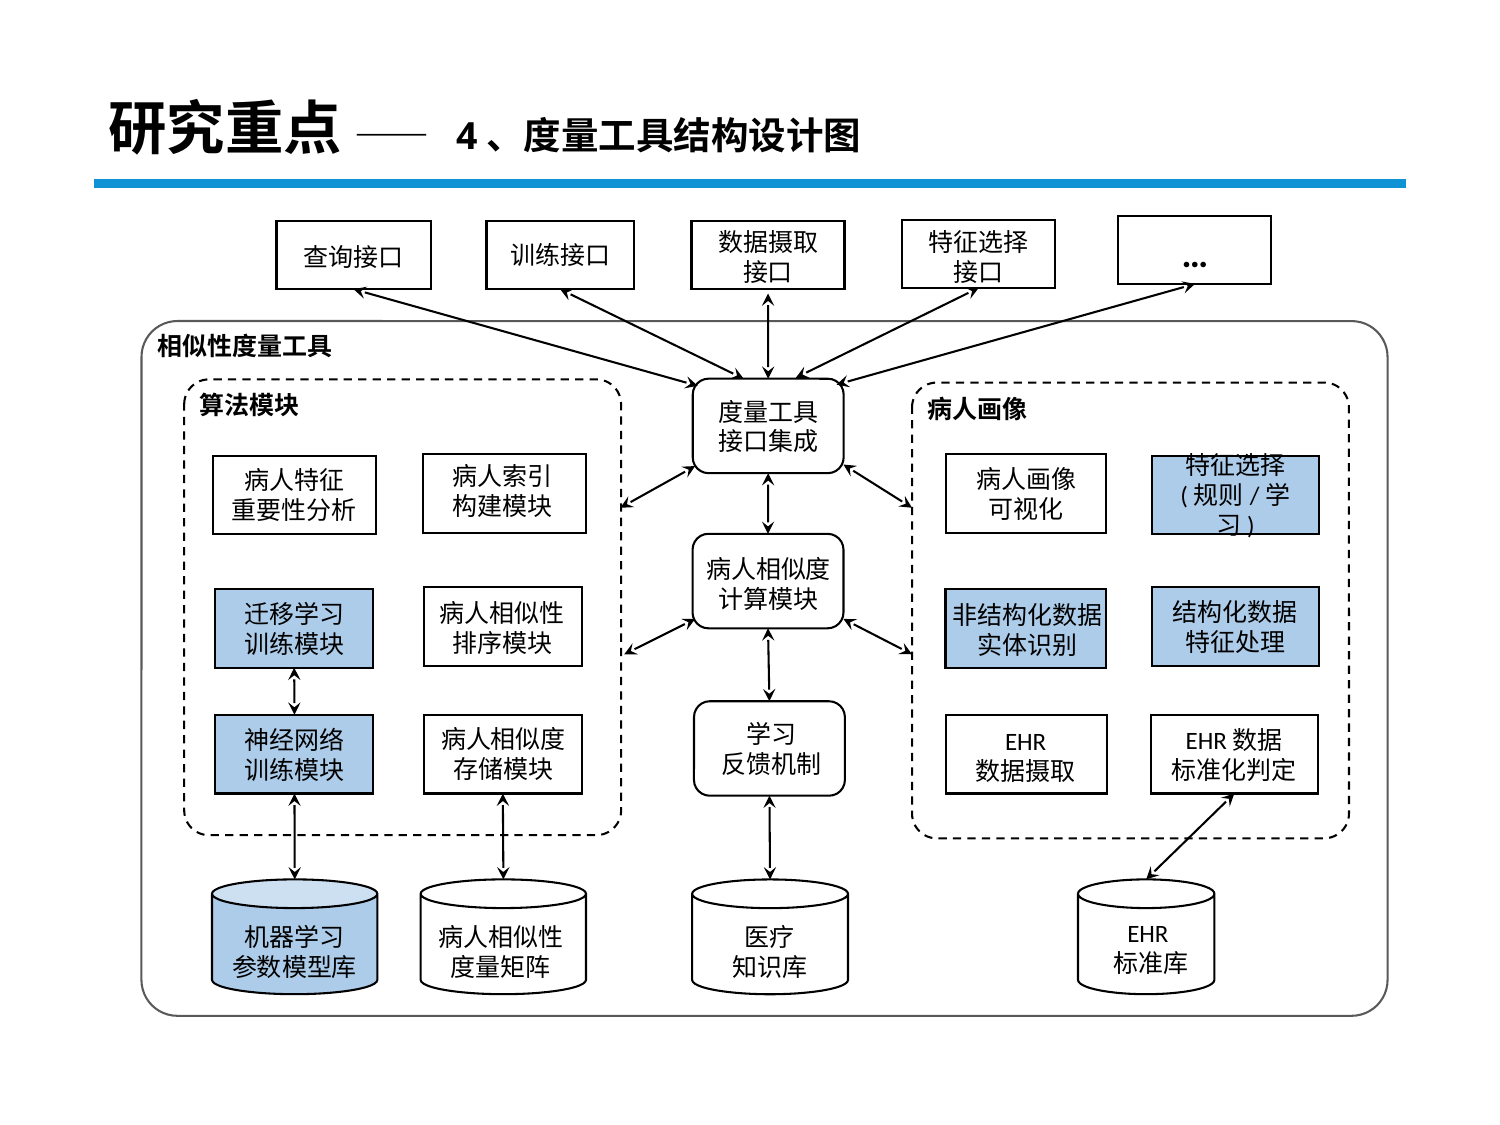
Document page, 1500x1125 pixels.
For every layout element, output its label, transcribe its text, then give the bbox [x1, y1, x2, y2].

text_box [141, 216, 1388, 1016]
title 研究重点 —— 4、度量工具结构设计图 [93, 83, 1388, 178]
